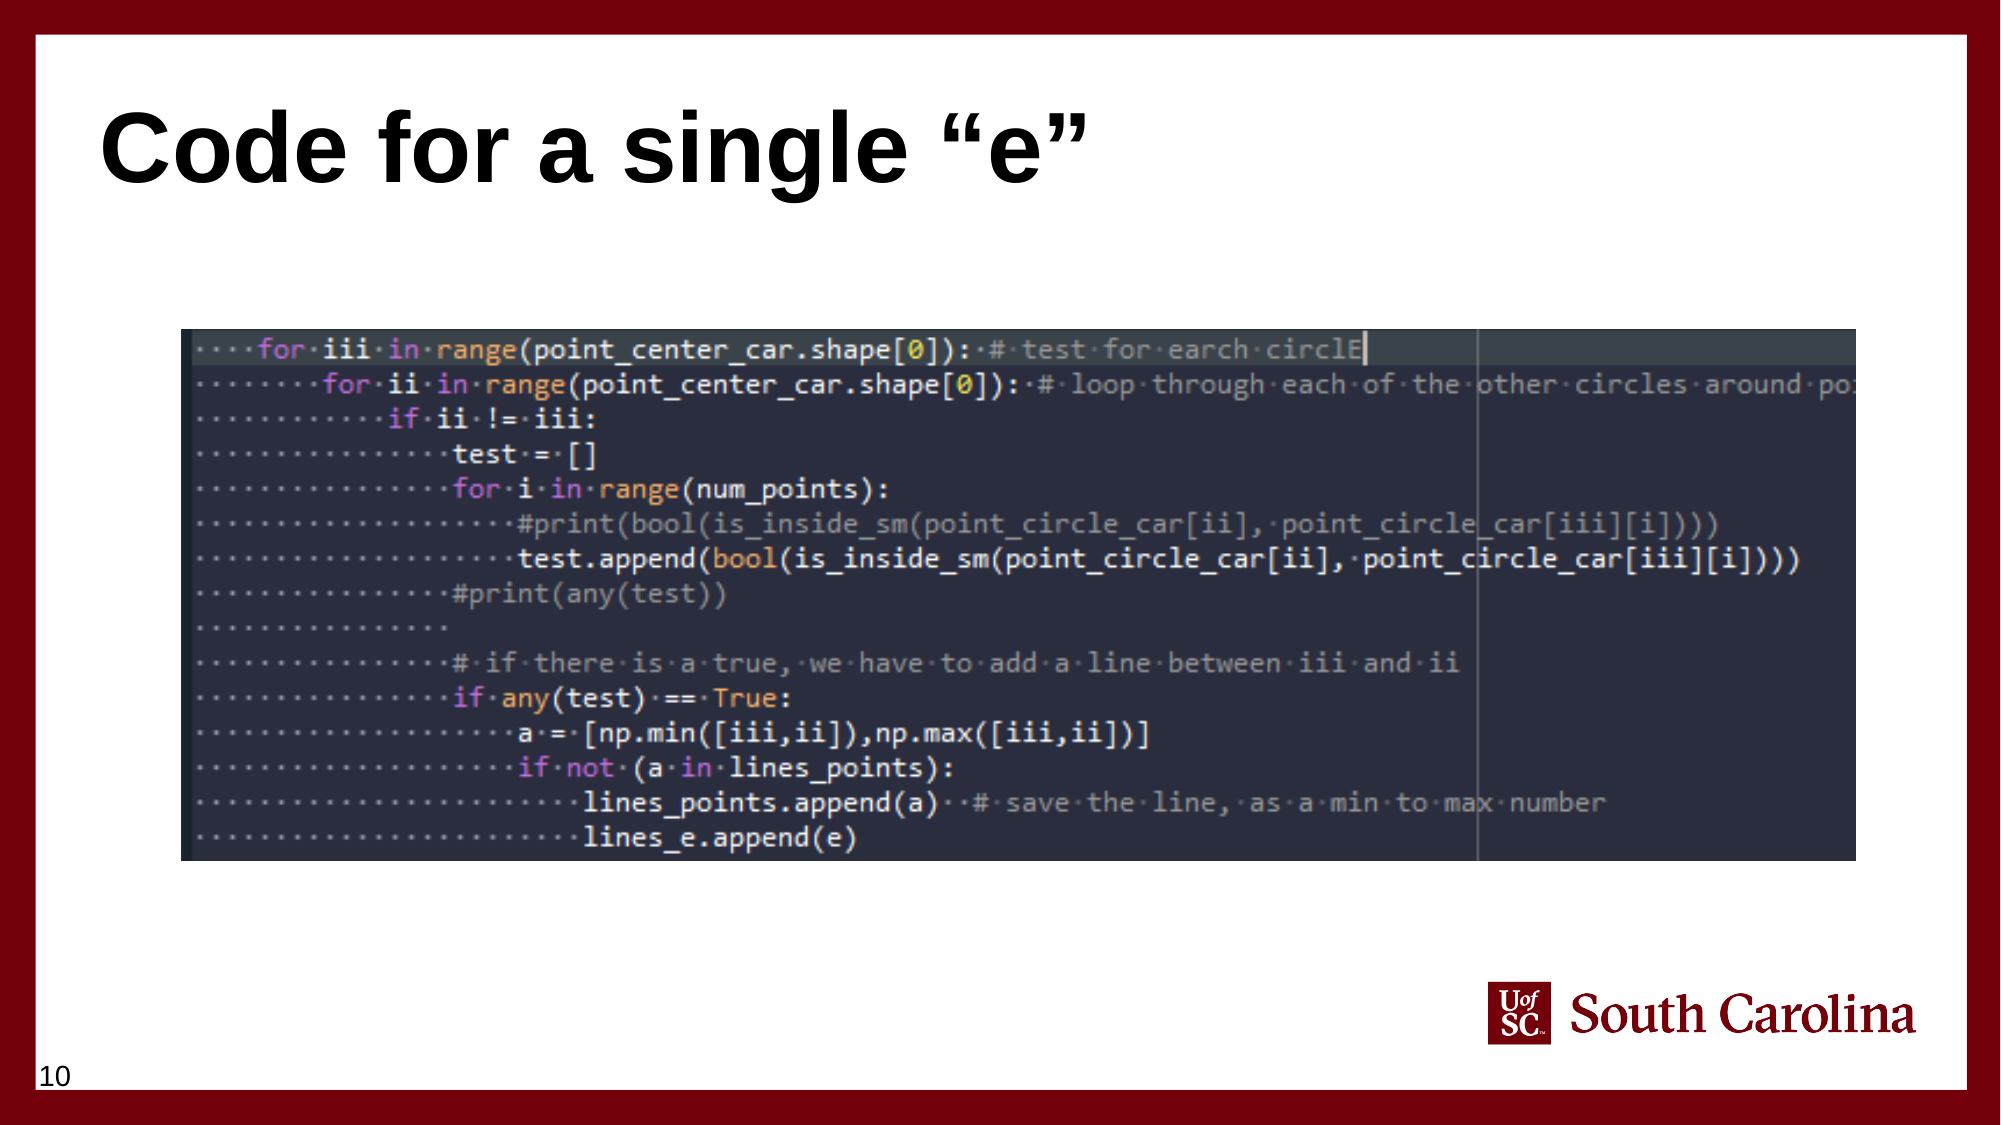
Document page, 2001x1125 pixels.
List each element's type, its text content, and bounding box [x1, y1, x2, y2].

picture [0, 0, 2001, 1125]
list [181, 328, 1856, 861]
title Code for a single “e” [100, 56, 1900, 245]
